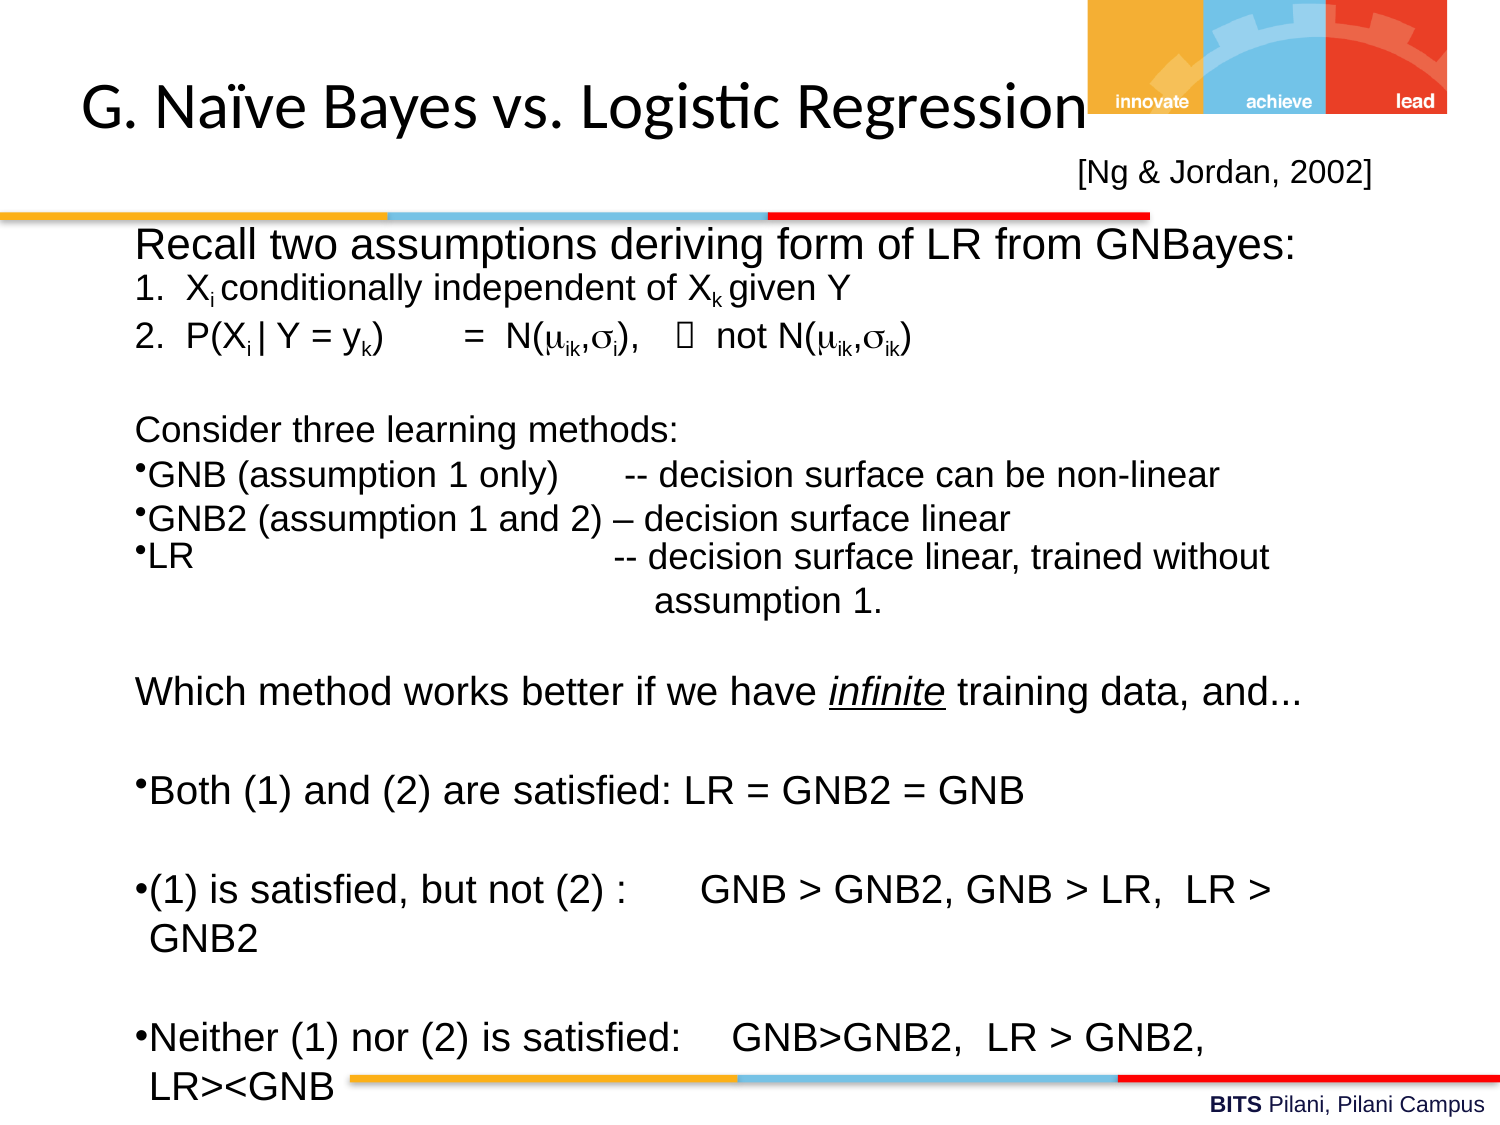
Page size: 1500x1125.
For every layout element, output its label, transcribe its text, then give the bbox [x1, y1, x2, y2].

text_box LR [132, 539, 197, 577]
title G. Naïve Bayes vs. Logistic Regression [79, 6, 1313, 197]
text_box Which method works better if we have infinite training data, and... Both (1) and (2) are satisfied: LR = GNB2 = GNB (1) is satisfied, but not (2) : GNB > GNB2, GNB > LR, LR > GNB2 Neither (1) nor (2) is satisfied: GNB>GNB2, LR > GNB2, LR><GNB [132, 662, 1390, 1109]
text_box [Ng & Jordan, 2002] Recall two assumptions deriving form of LR from GNBayes: Xi conditionally independent of Xk given Y P(Xi | Y = yk) = N(ik,i),  not N(ik,ik) Consider three learning methods: GNB (assumption 1 only) -- decision surface can be non-linear GNB2 (assumption 1 and 2) – decision surface linear [132, 128, 1374, 539]
picture [1087, 0, 1448, 114]
text_box -- decision surface linear, trained without assumption 1. [611, 539, 1274, 621]
